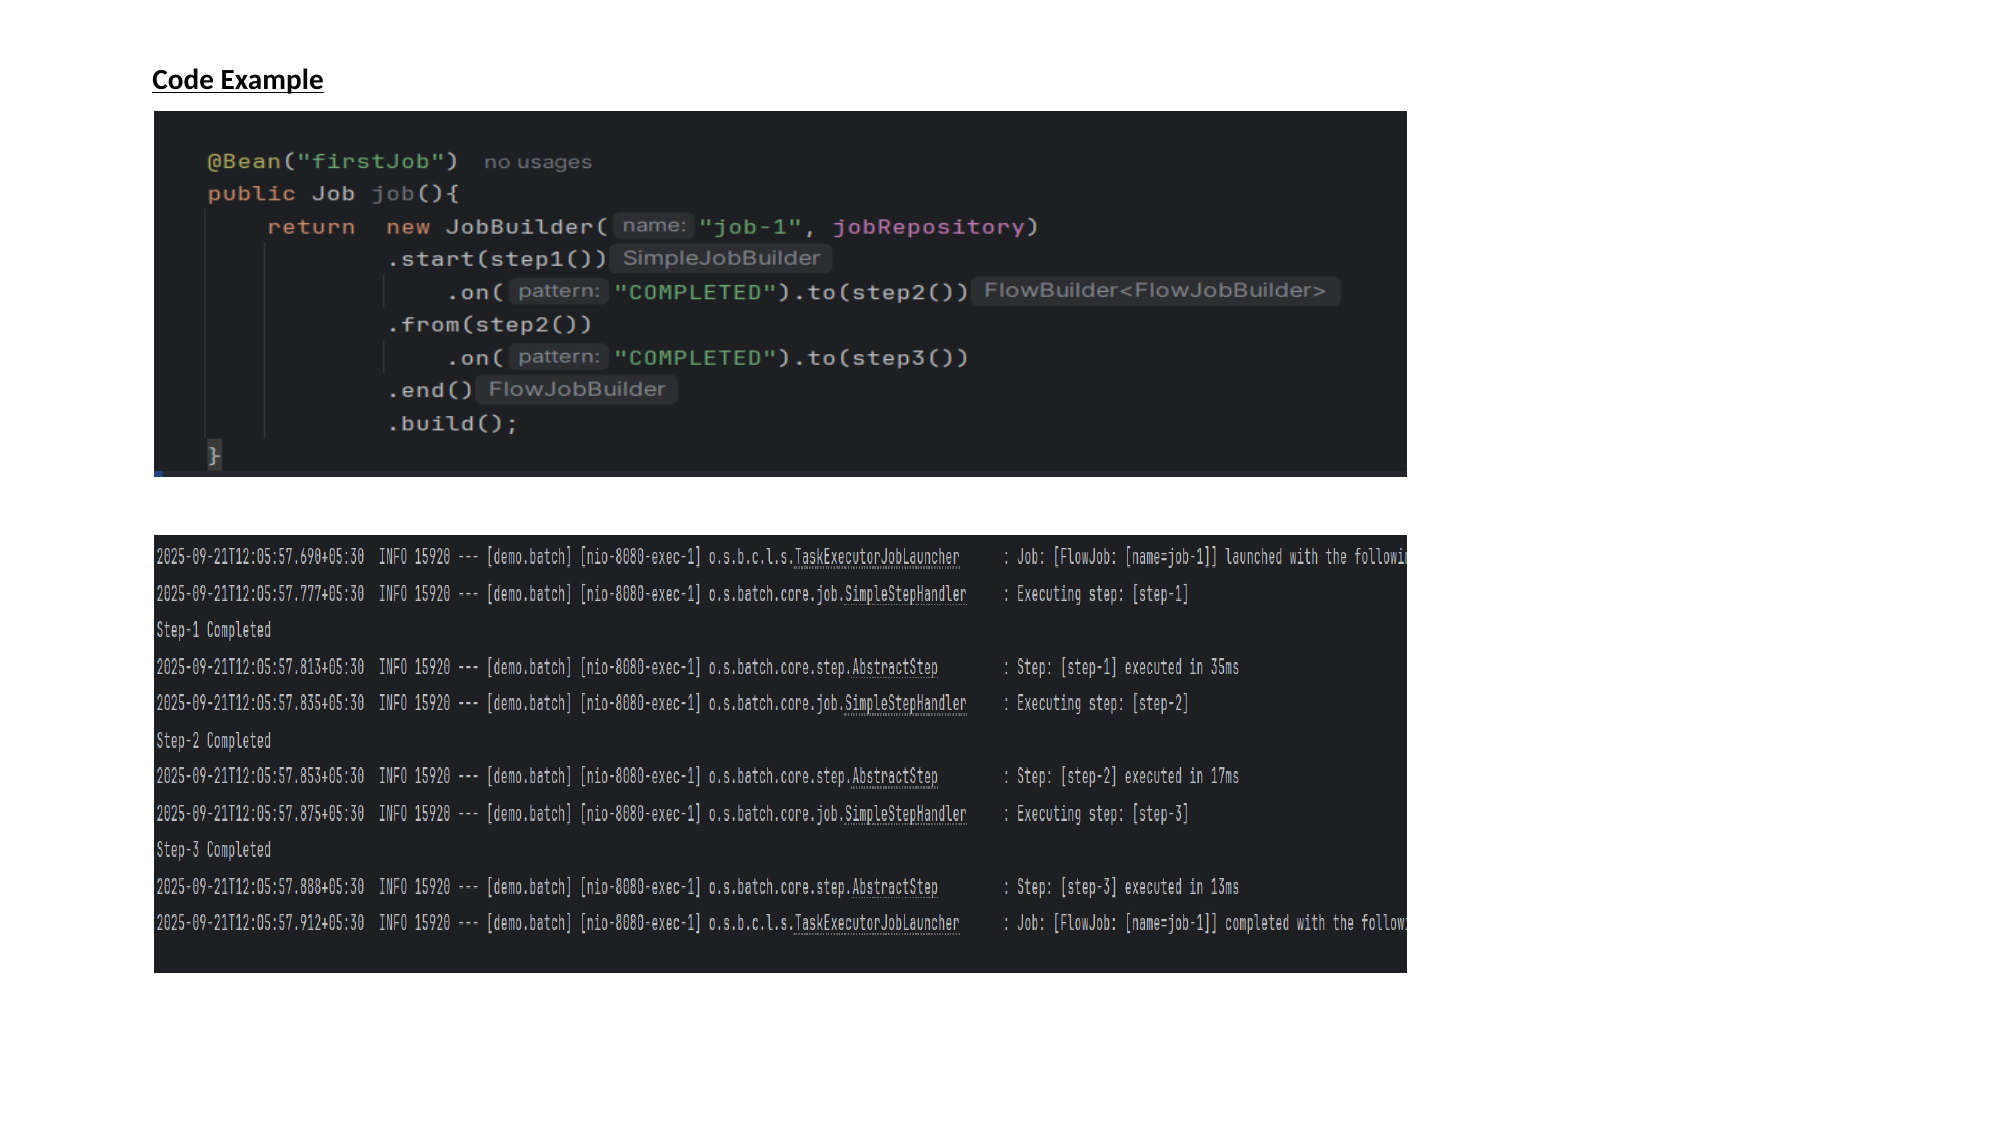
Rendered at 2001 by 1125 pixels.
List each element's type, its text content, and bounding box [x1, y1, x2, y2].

picture [154, 535, 1407, 973]
picture [154, 111, 1407, 477]
list Code Example [137, 56, 1863, 1014]
